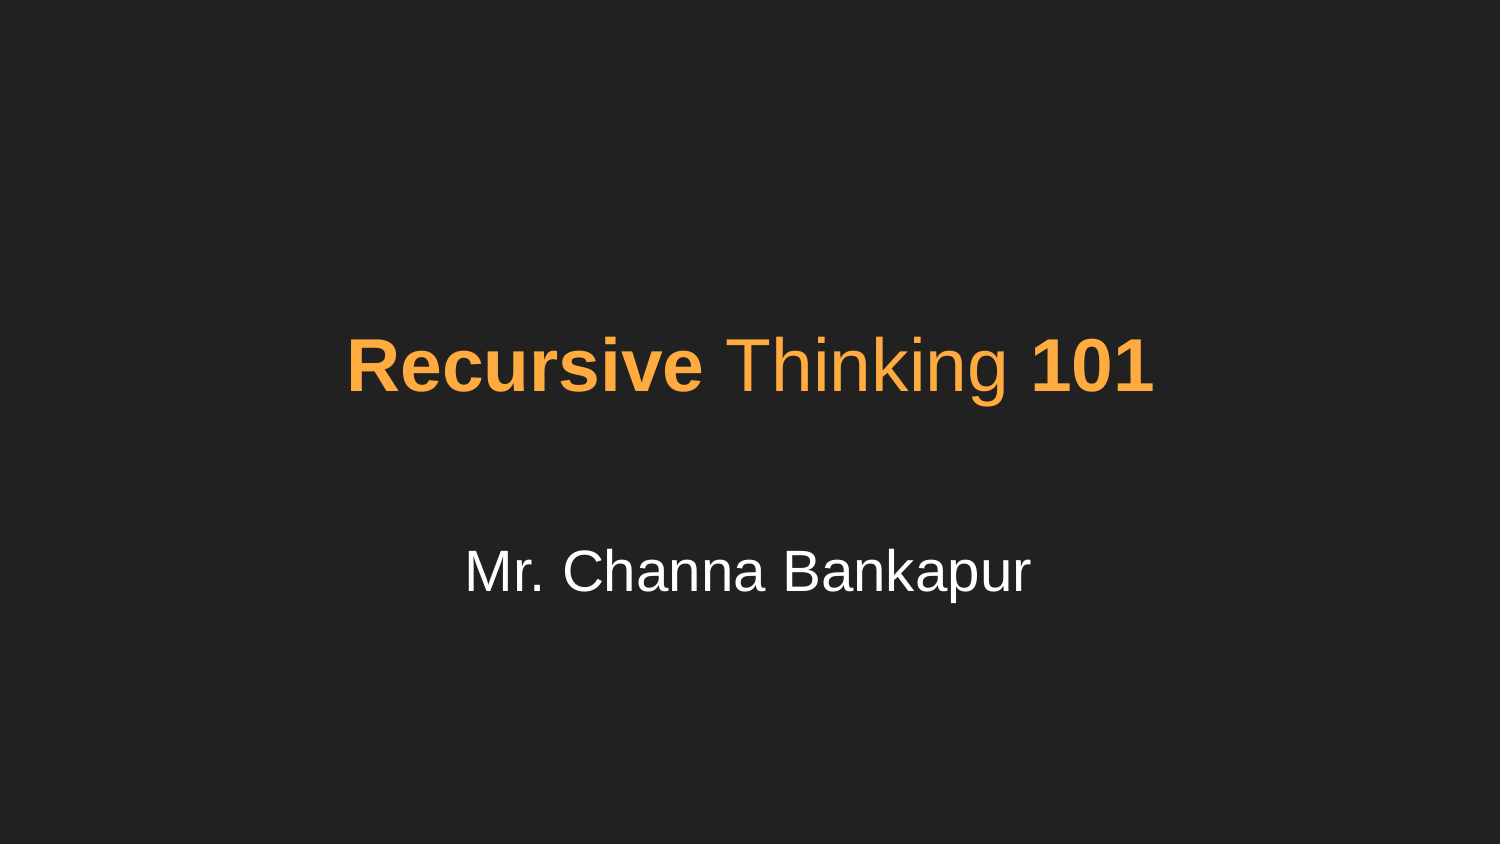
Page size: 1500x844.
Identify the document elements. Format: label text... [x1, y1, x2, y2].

subtitle Mr. Channa Bankapur [235, 517, 1263, 630]
title Recursive Thinking 101 [249, 120, 1253, 422]
